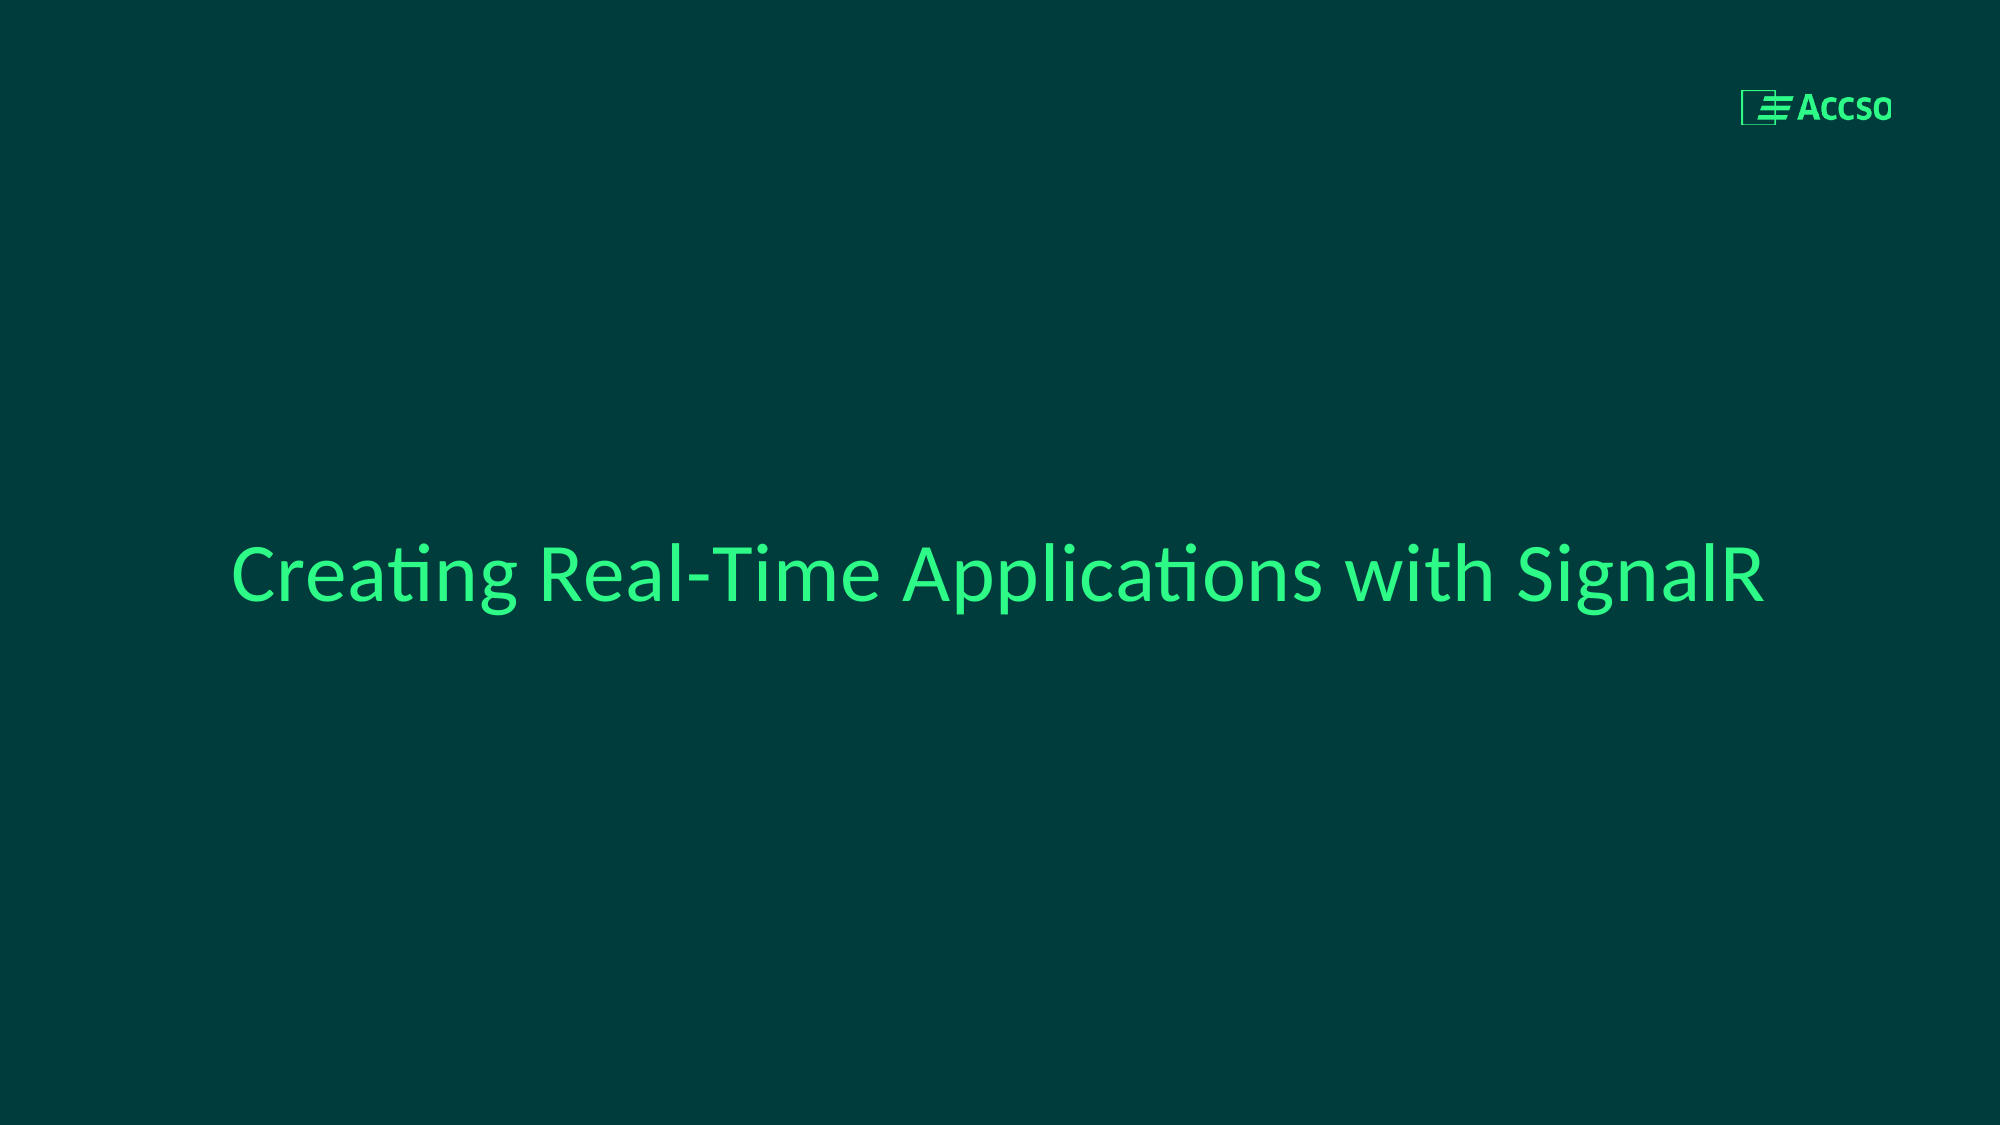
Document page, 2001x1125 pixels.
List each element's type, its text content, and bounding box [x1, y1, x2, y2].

list Creating Real-Time Applications with SignalR [114, 184, 1886, 1035]
